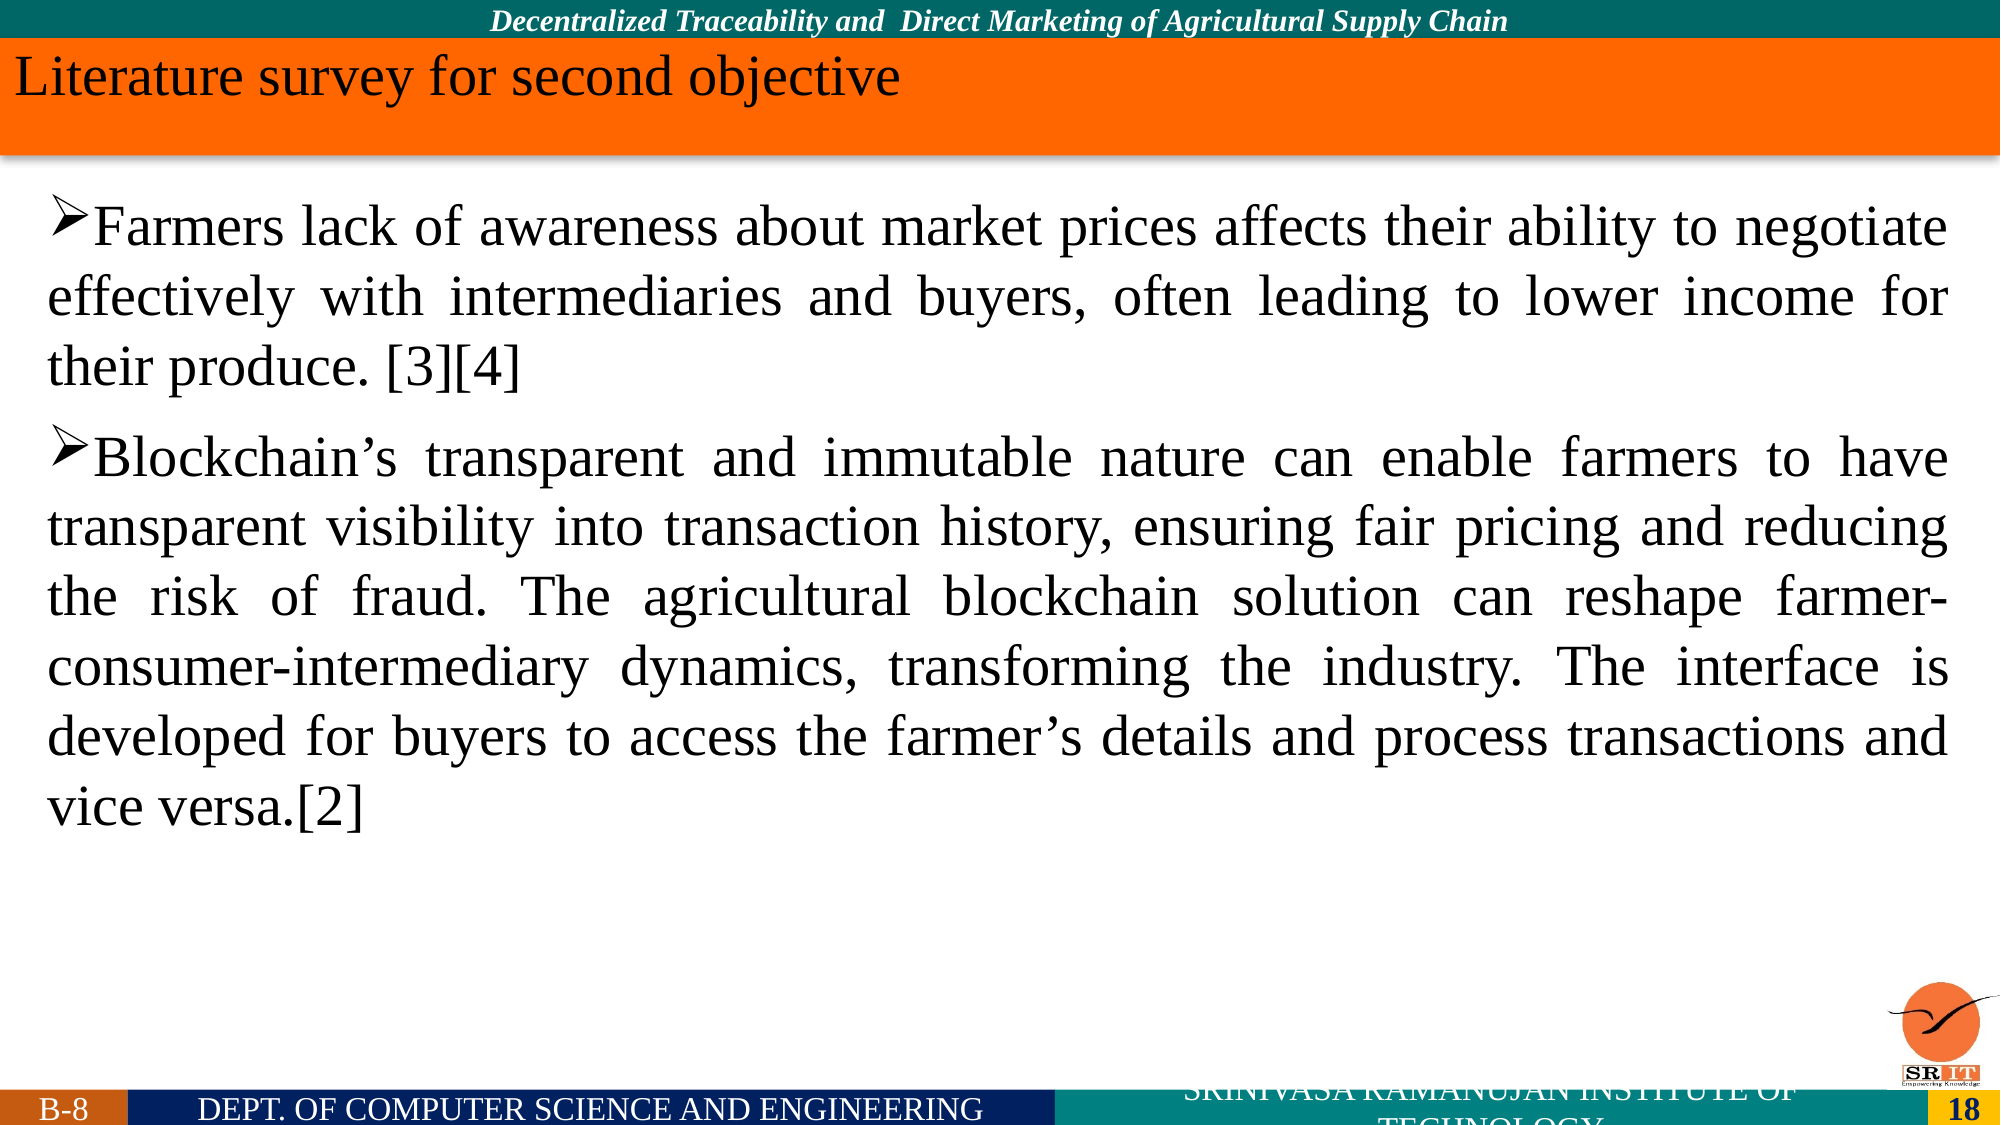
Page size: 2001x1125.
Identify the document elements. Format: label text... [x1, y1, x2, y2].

list Farmers lack of awareness about market prices affects their ability to negotiate effectively with intermediaries and buyers, often leading to lower income for their produce. [3][4] Blockchain’s transparent and immutable nature can enable farmers to have transparent visibility into transaction history, ensuring fair pricing and reducing the risk of fraud. The agricultural blockchain solution can reshape farmer-consumer-intermediary dynamics, transforming the industry. The interface is developed for buyers to access the farmer’s details and process transactions and vice versa.[2] [32, 179, 1965, 1065]
title Literature survey for second objective [0, 38, 2000, 156]
picture [1887, 977, 2000, 1090]
